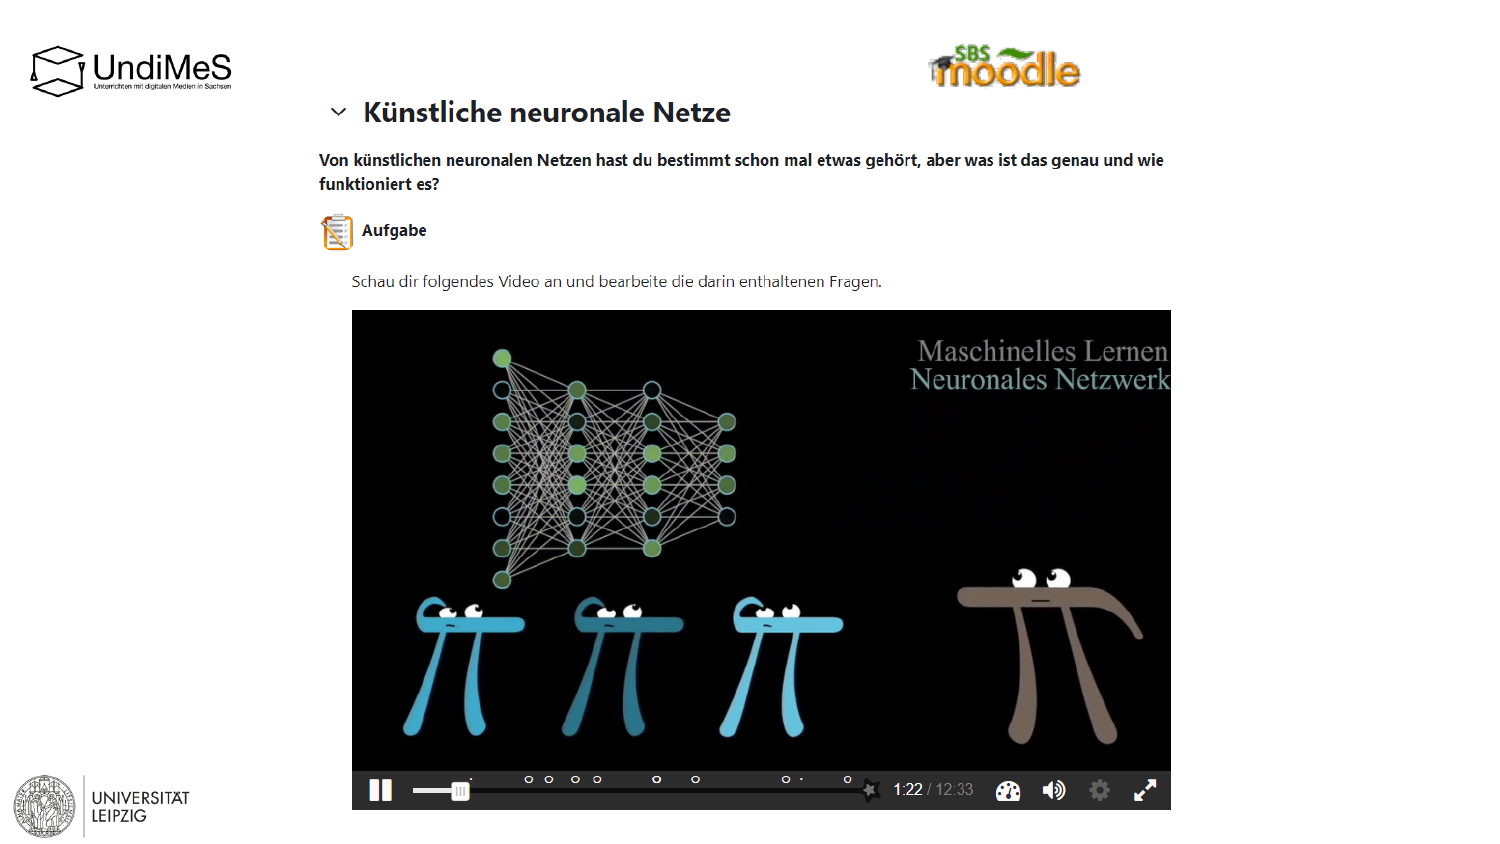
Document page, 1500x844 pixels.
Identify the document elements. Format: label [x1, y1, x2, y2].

picture [0, 763, 204, 844]
picture [310, 42, 1190, 834]
picture [26, 42, 234, 100]
